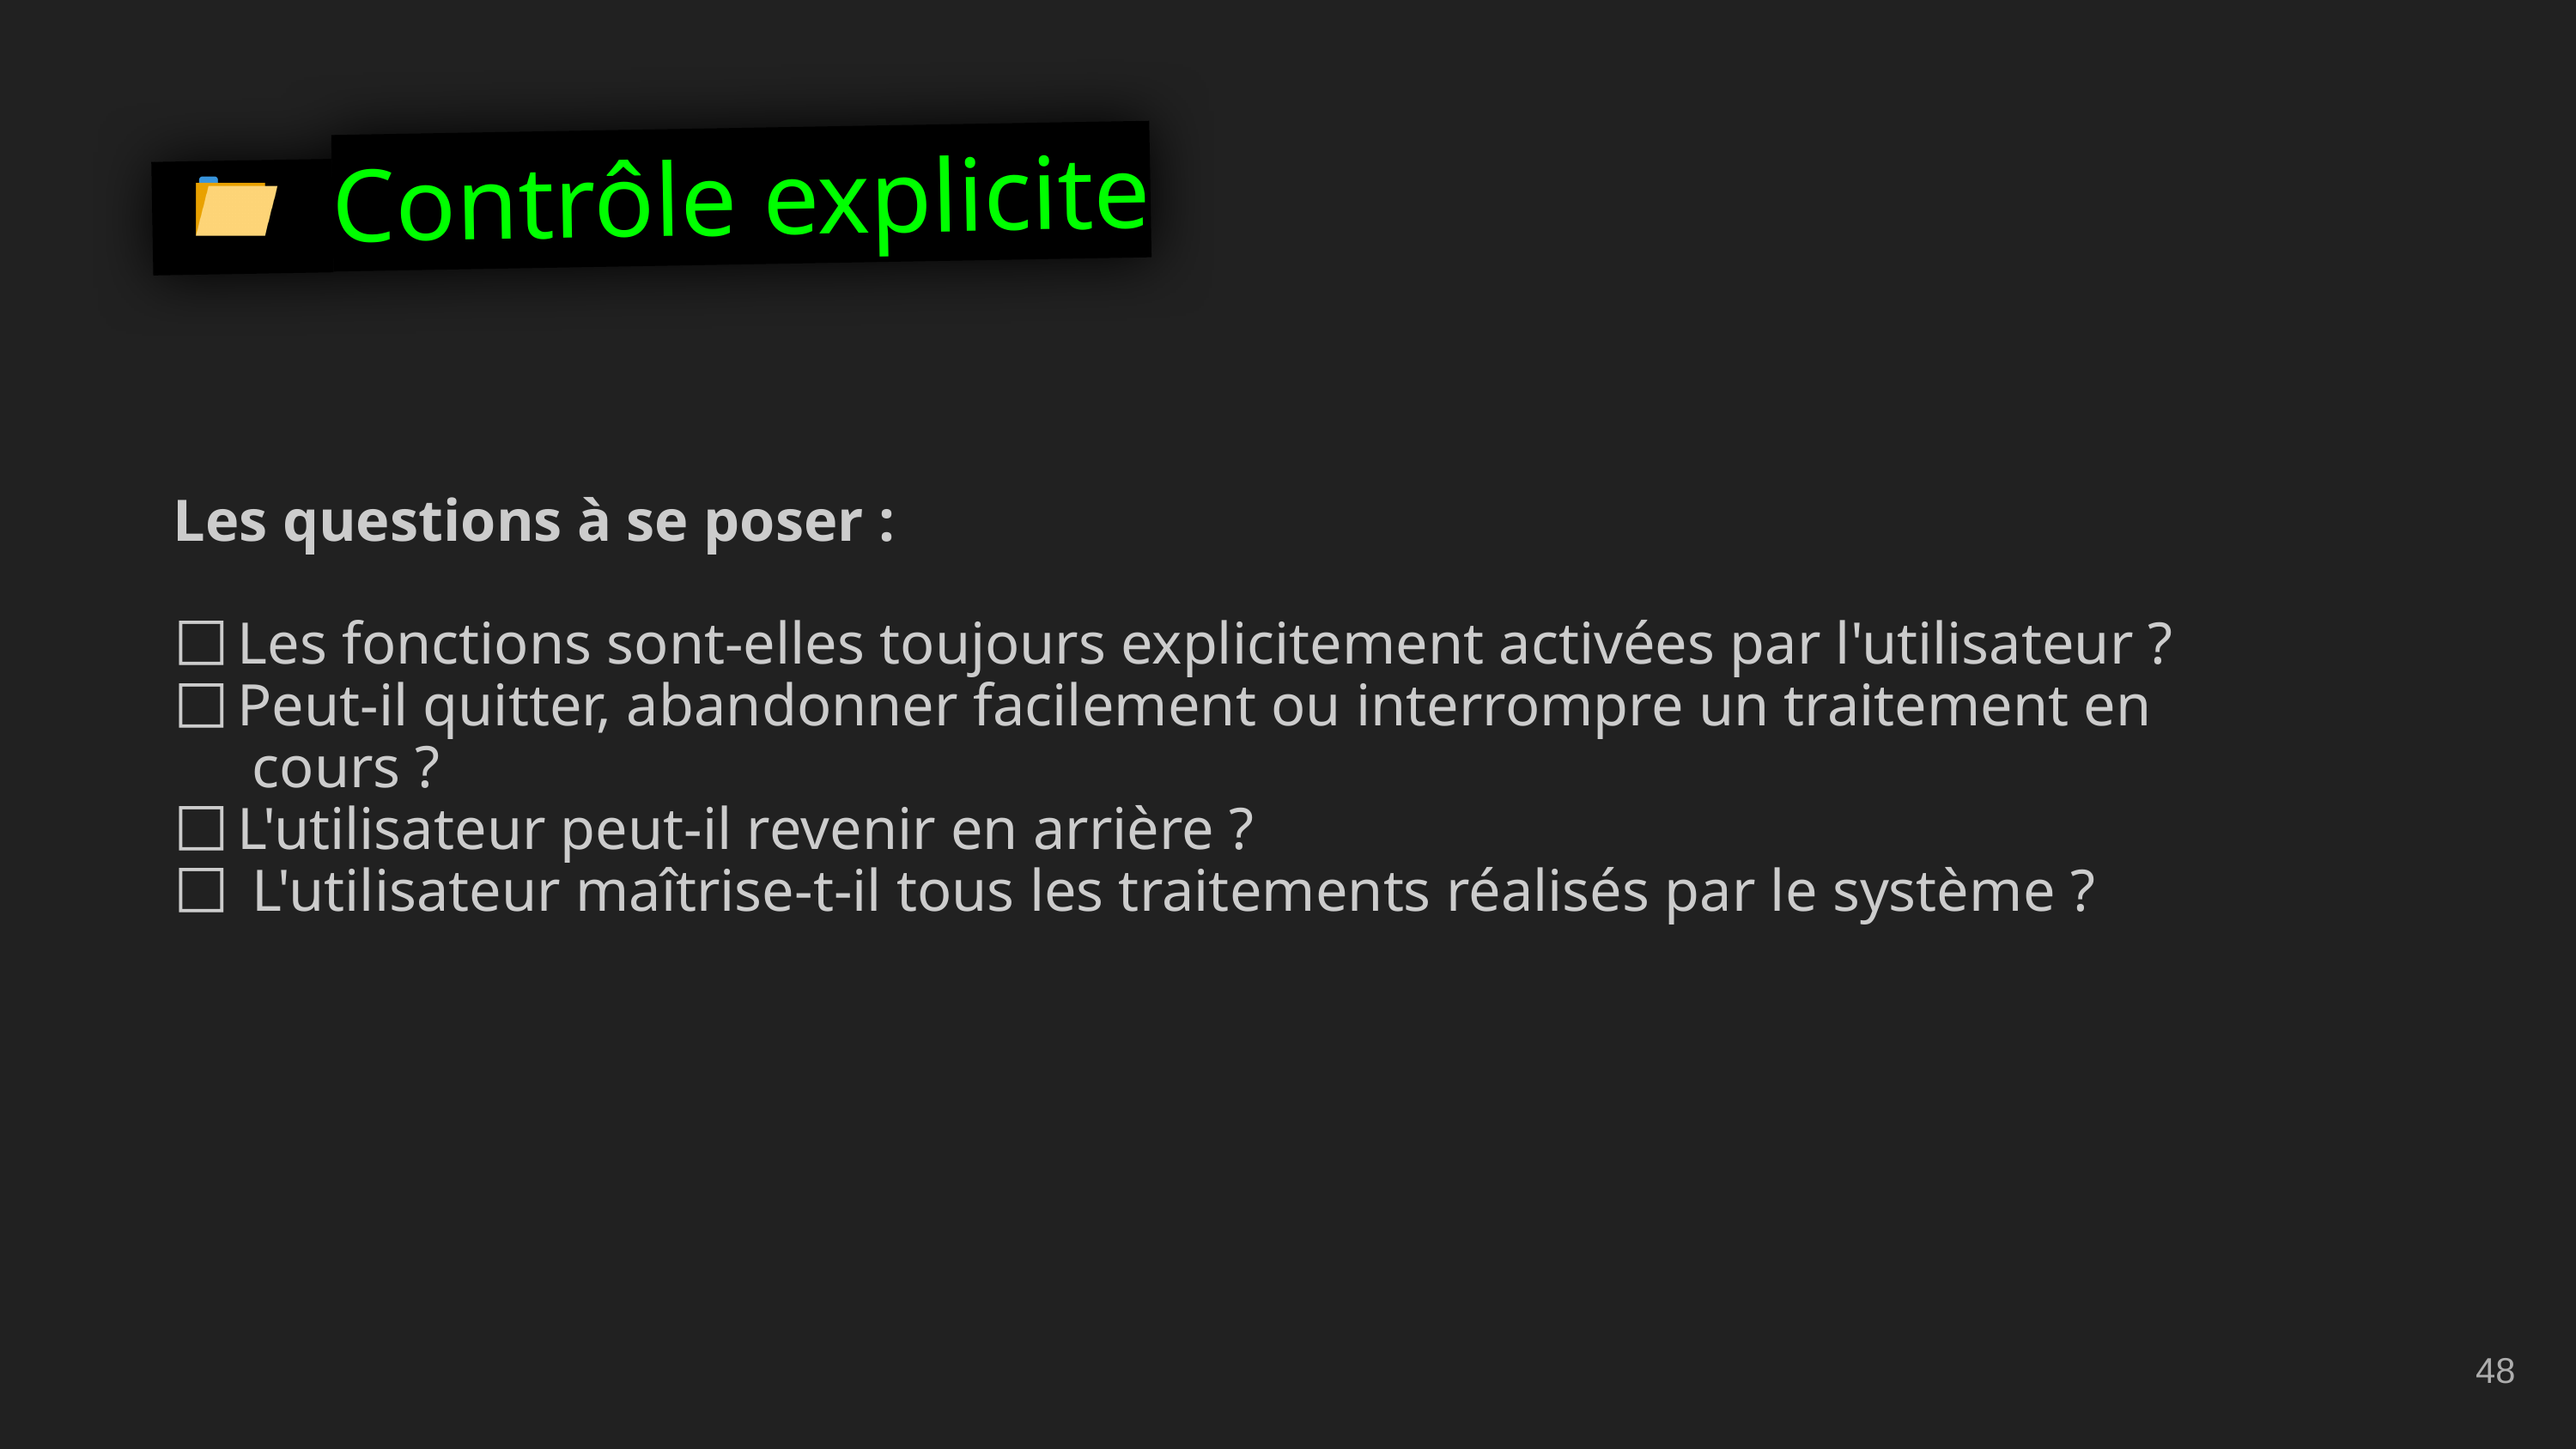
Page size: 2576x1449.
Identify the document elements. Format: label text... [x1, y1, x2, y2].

picture [187, 156, 288, 256]
slide_number ‹#› [2386, 1313, 2542, 1425]
text_box Les questions à se poser : Les fonctions sont-elles toujours explicitement activées par l'utilisateur ? Peut-il quitter, abandonner facilement ou interrompre un traitement en cours ? L'utilisateur peut-il revenir en arrière ? L'utilisateur maîtrise-t-il tous les traitements réalisés par le système ? [34, 359, 2490, 1118]
title Contrôle explicite [86, 104, 2490, 308]
